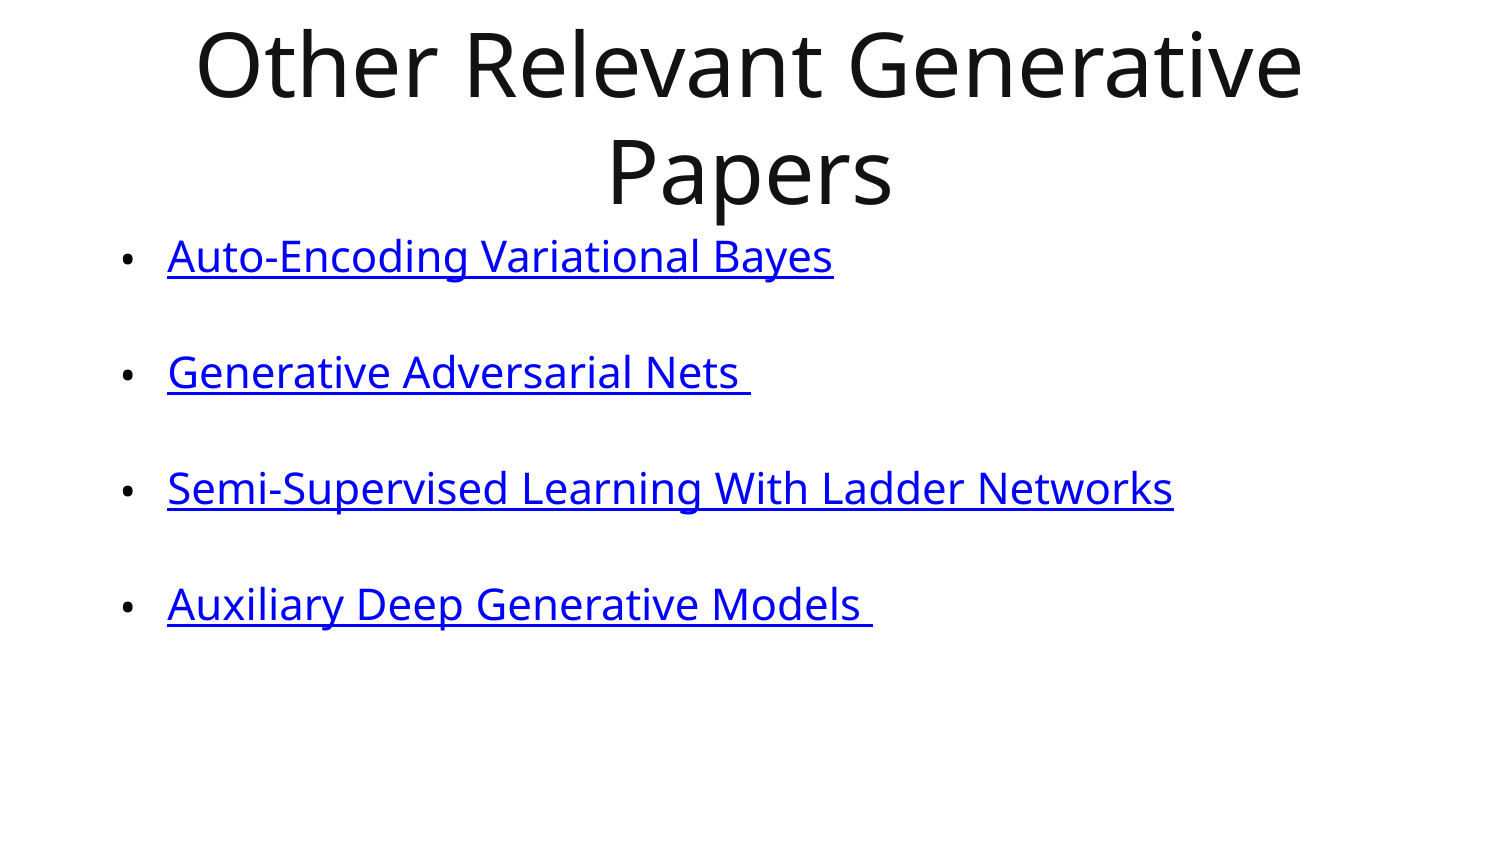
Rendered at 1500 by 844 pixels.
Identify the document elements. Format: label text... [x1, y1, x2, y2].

list Auto-Encoding Variational Bayes Generative Adversarial Nets Semi-Supervised Learning With Ladder Networks Auxiliary Deep Generative Models [109, 224, 1391, 768]
title Other Relevant Generative Papers [109, 21, 1391, 209]
